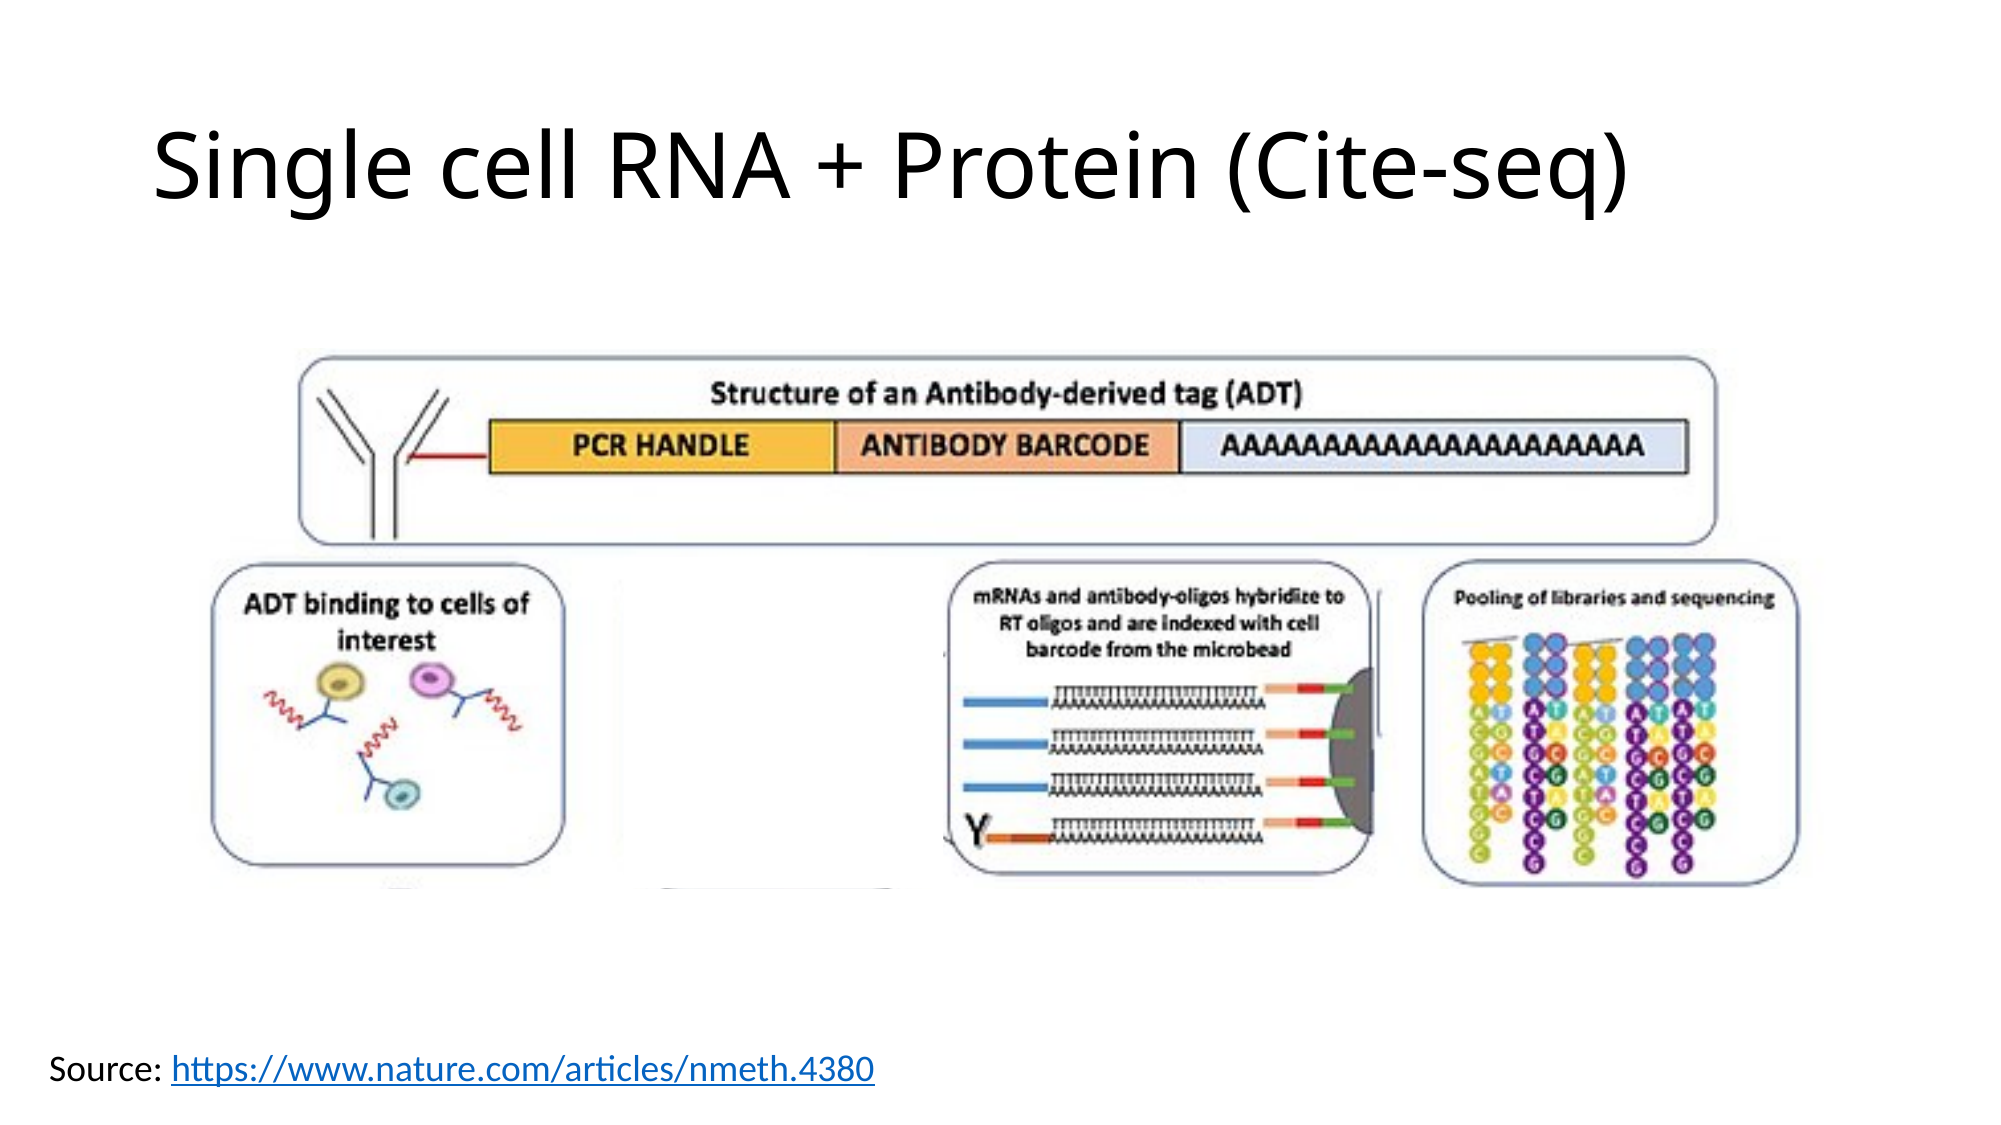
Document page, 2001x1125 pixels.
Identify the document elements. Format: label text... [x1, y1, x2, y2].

text_box Source: https://www.nature.com/articles/nmeth.4380 [34, 1036, 899, 1096]
title Single cell RNA + Protein (Cite-seq) [137, 59, 1863, 278]
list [169, 348, 1831, 889]
